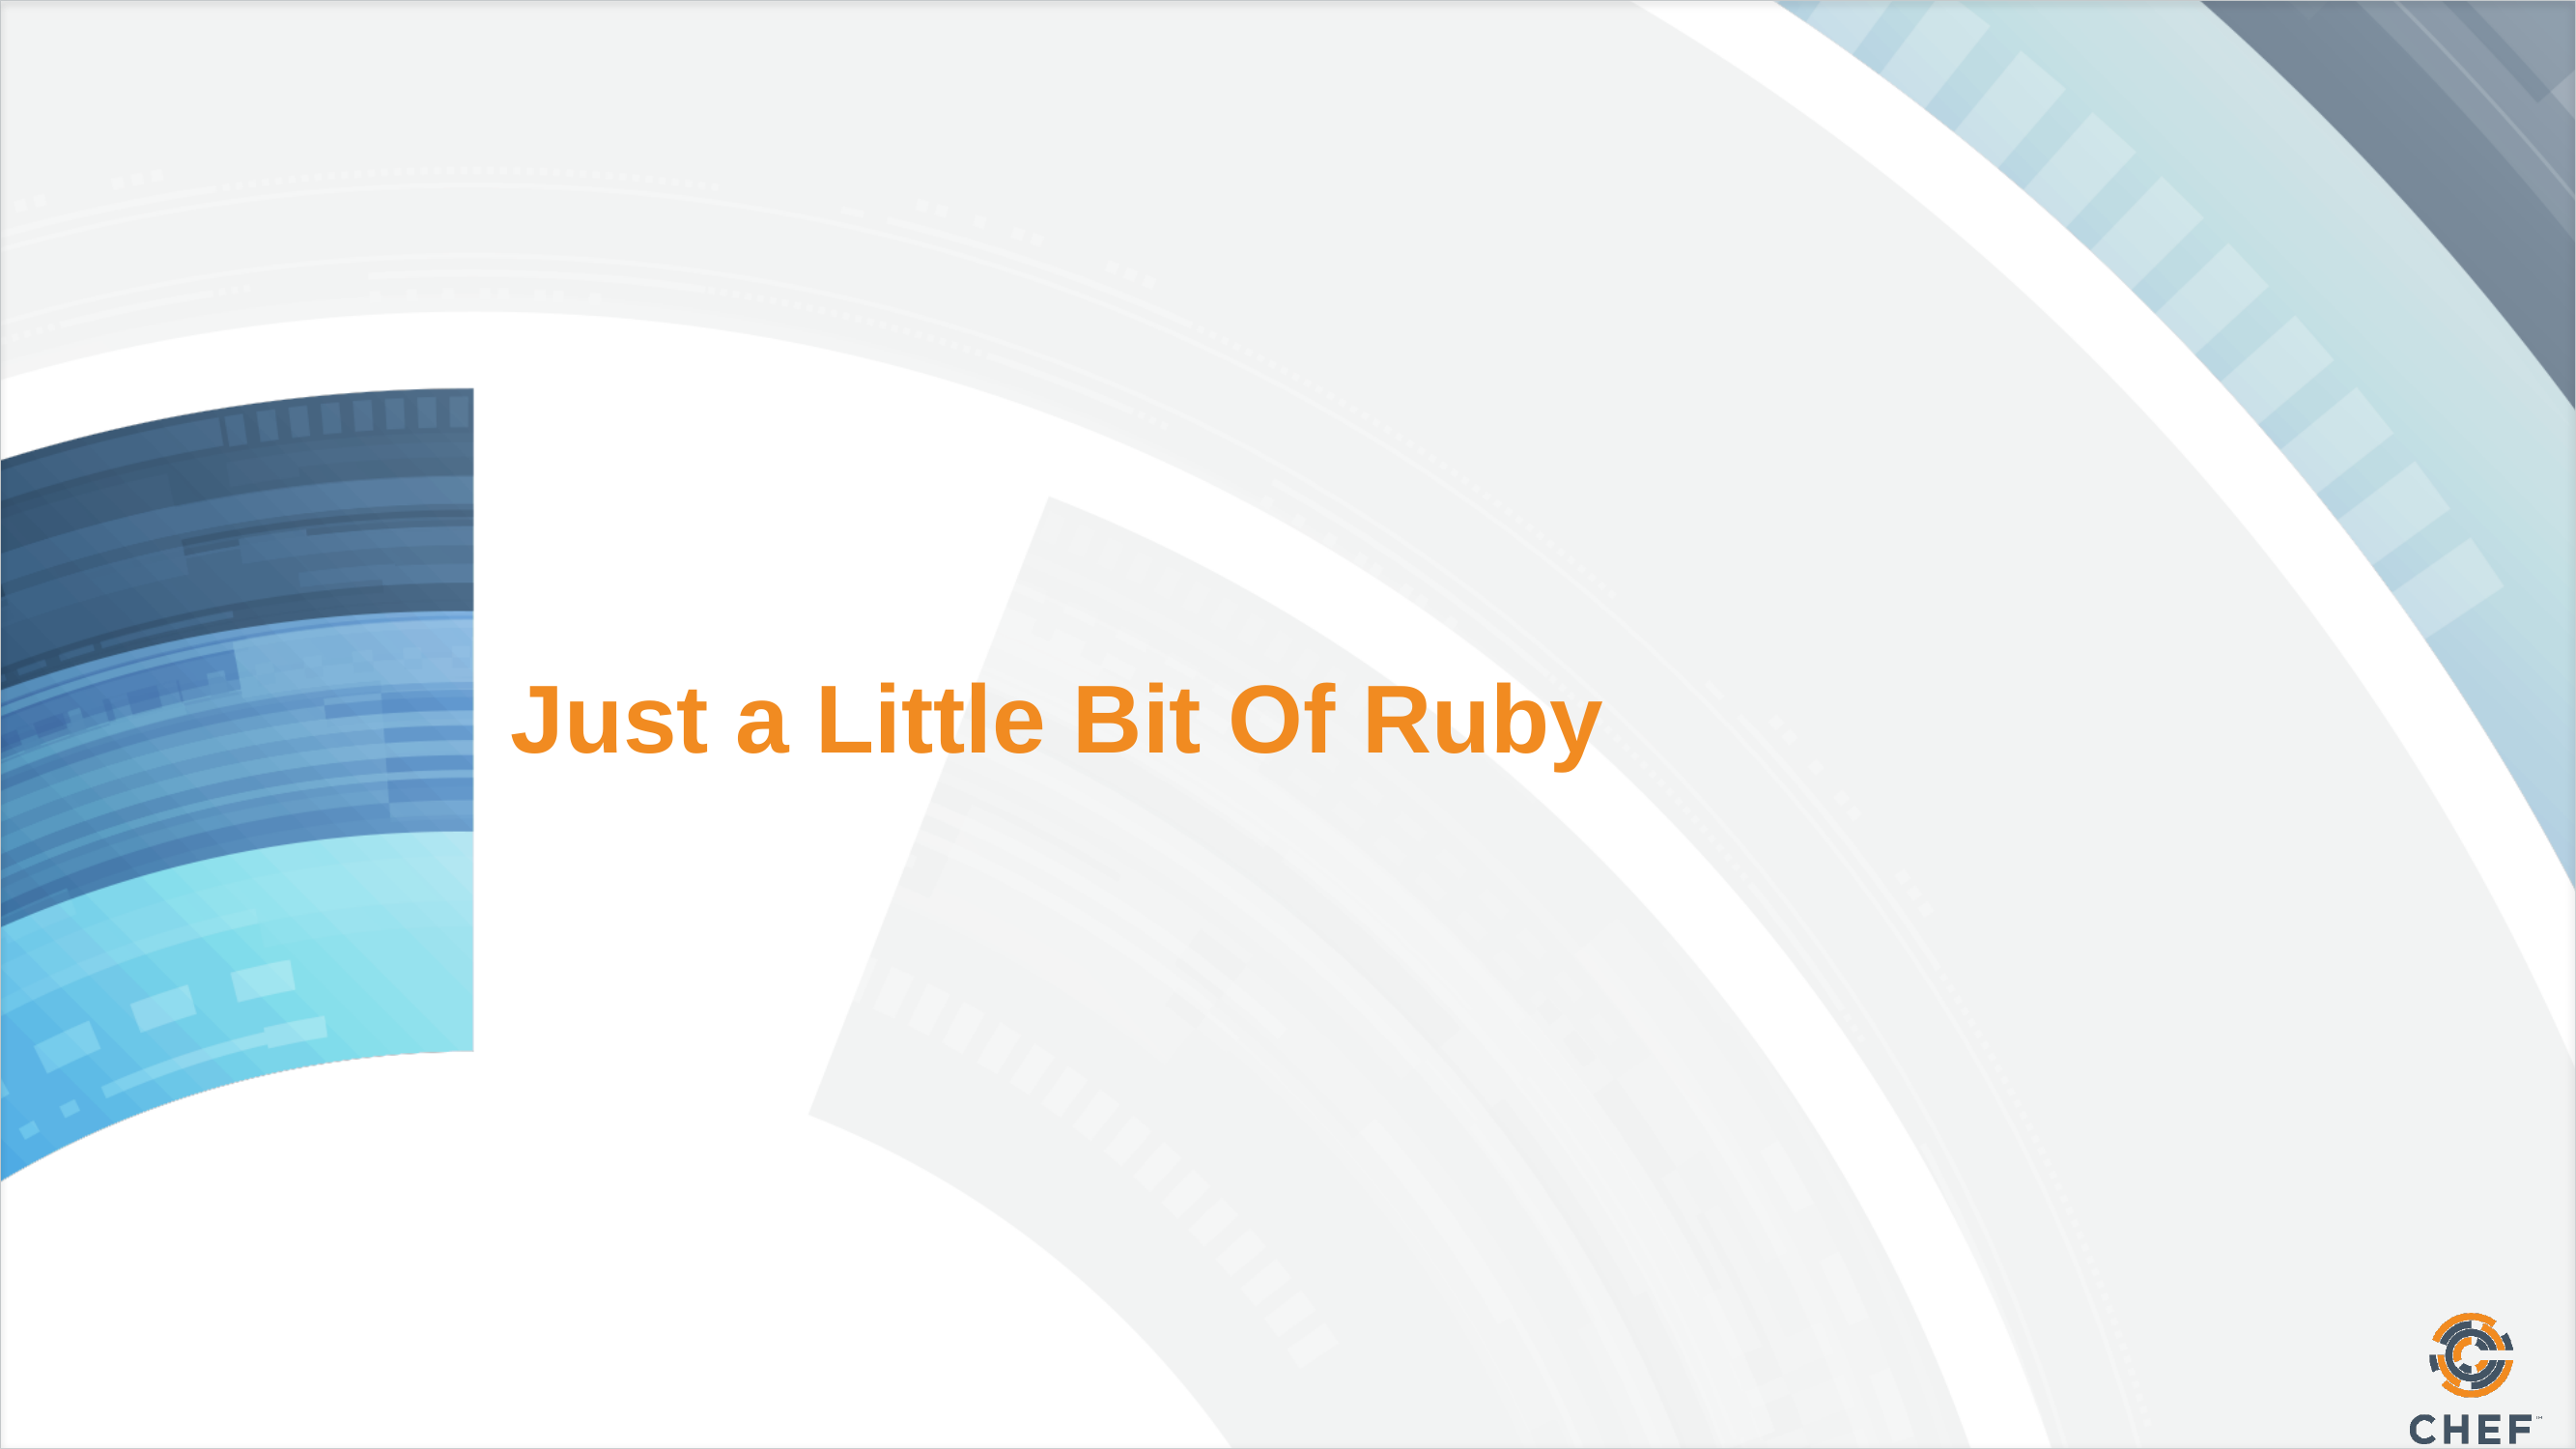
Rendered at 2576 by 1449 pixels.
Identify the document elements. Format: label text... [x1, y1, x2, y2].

title Just a Little Bit Of Ruby [495, 615, 2235, 828]
picture [1, 1, 2575, 1448]
